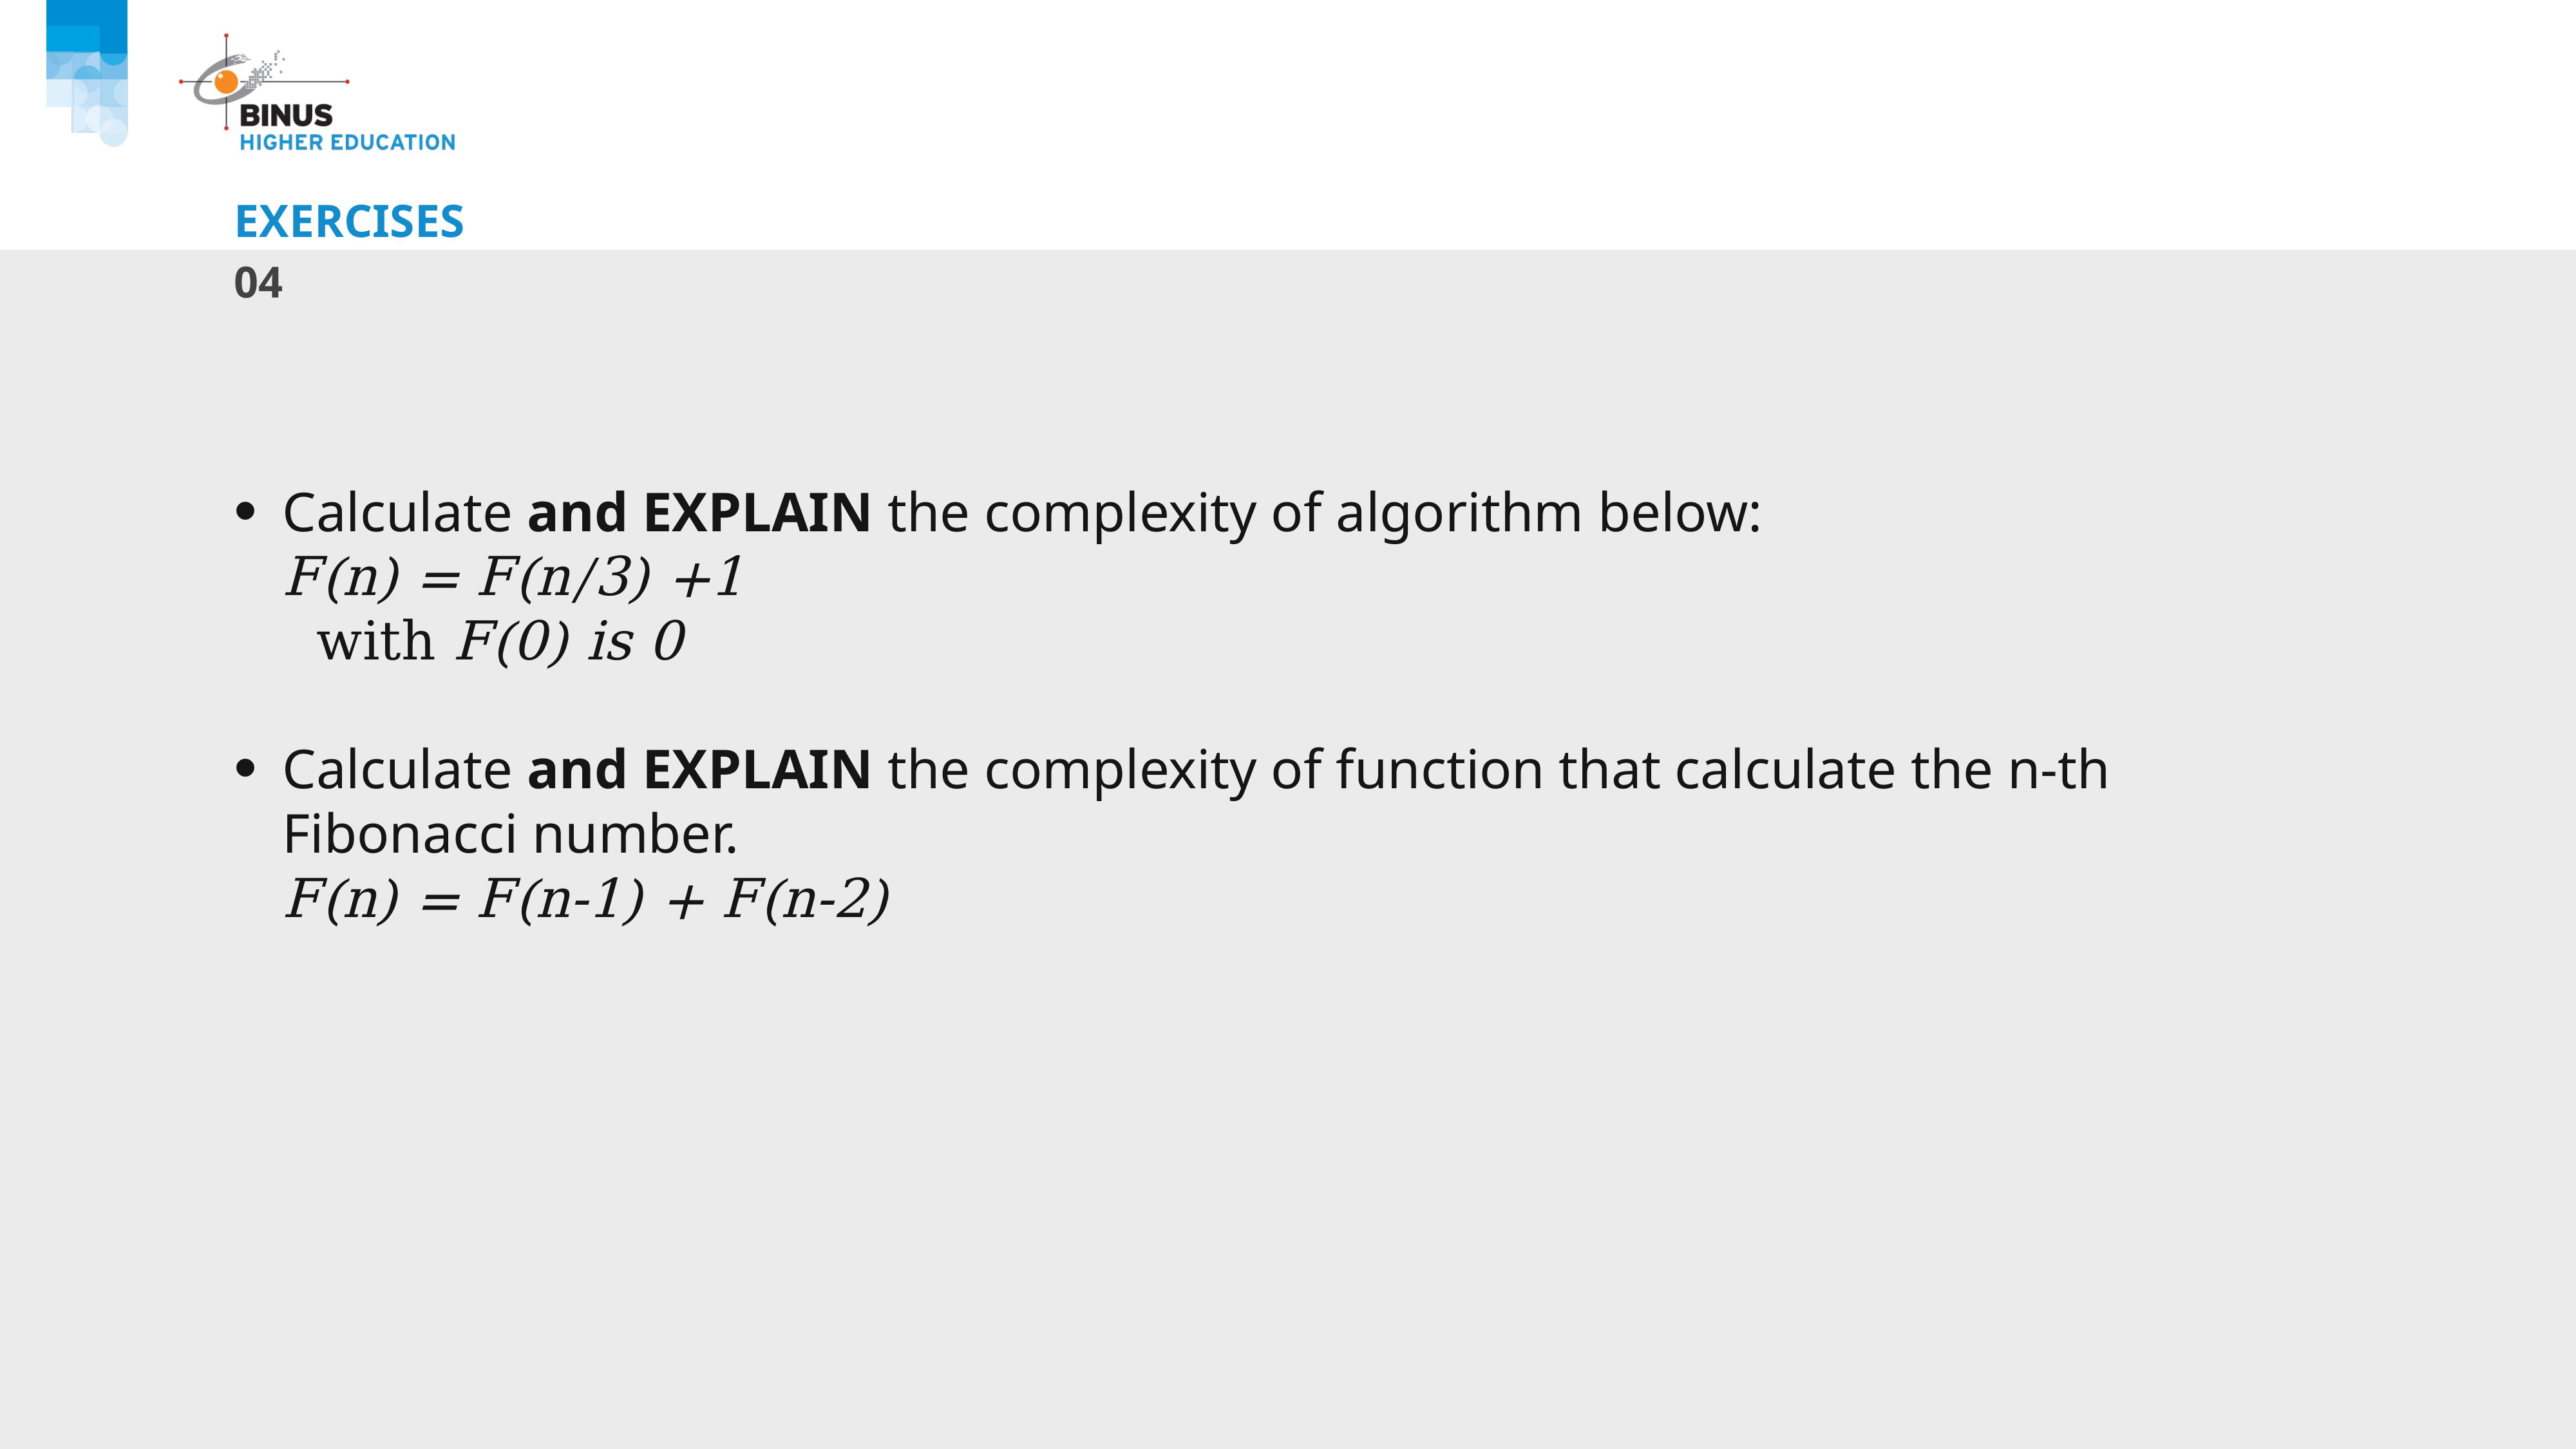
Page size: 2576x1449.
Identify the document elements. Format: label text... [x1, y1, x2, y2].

title Exercises [228, 197, 1784, 252]
picture [46, 0, 455, 154]
list Calculate and EXPLAIN the complexity of algorithm below: F(n) = F(n/3) +1 with F(0) is 0 Calculate and EXPLAIN the complexity of function that calculate the n-th Fibonacci number. F(n) = F(n-1) + F(n-2) [228, 471, 2349, 1252]
list 04 [228, 255, 1262, 341]
